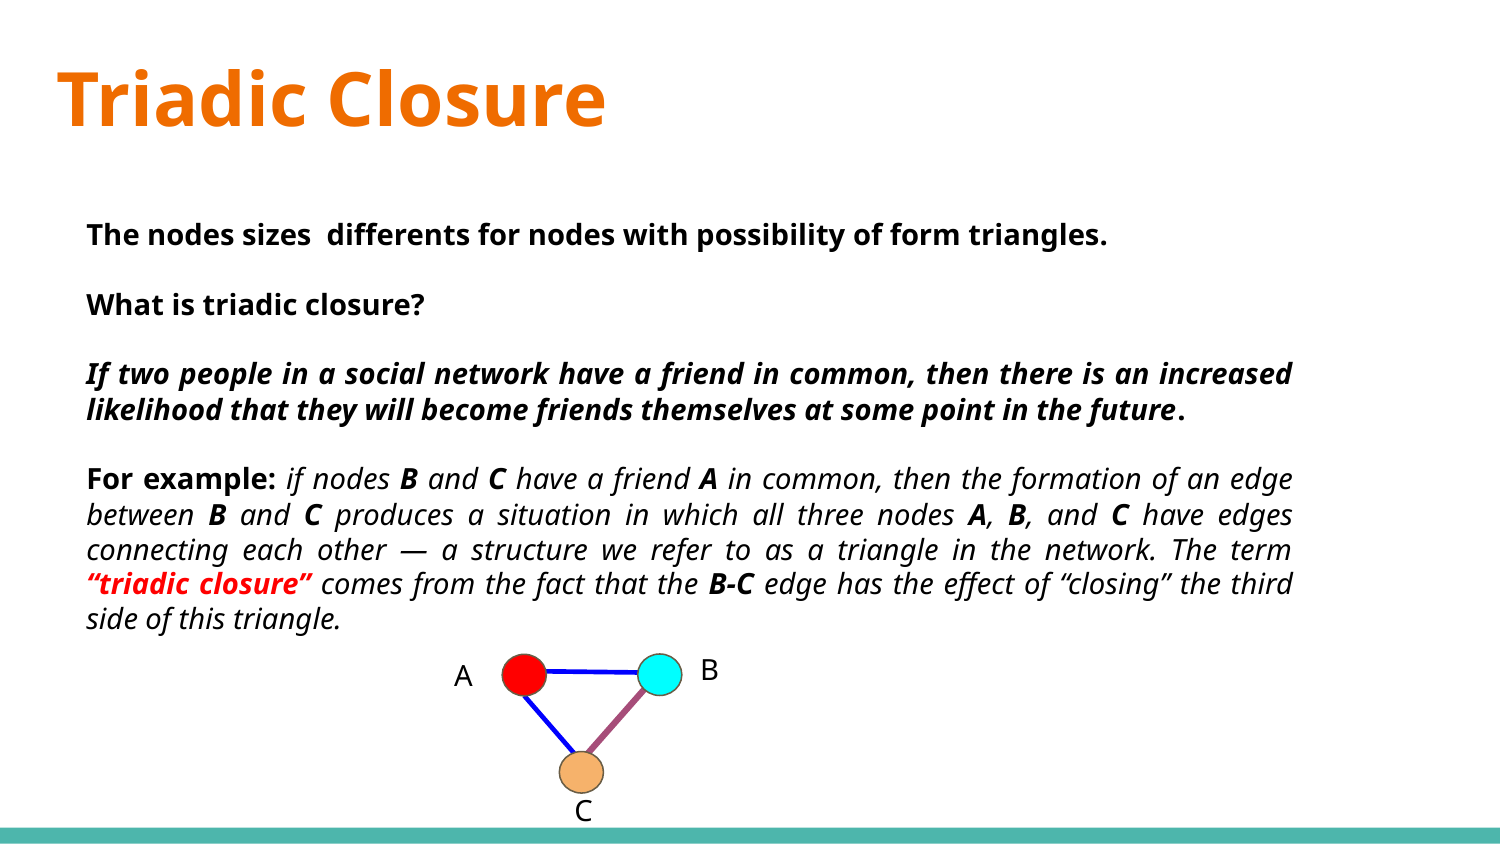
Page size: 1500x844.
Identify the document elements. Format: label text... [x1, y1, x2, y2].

text_box C [559, 777, 612, 844]
text_box B [685, 636, 738, 727]
text_box The nodes sizes differents for nodes with possibility of form triangles. What is triadic closure? If two people in a social network have a friend in common, then there is an increased likelihood that they will become friends themselves at some point in the future. For example: if nodes B and C have a friend A in common, then the formation of an edge between B and C produces a situation in which all three nodes A, B, and C have edges connecting each other — a structure we refer to as a triangle in the network. The term “triadic closure” comes from the fact that the B-C edge has the effect of “closing” the third side of this triangle. [71, 201, 1309, 703]
text_box [502, 654, 546, 696]
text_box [524, 695, 591, 773]
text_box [583, 689, 645, 758]
text_box A [439, 642, 492, 733]
text_box [638, 653, 682, 696]
text_box [561, 766, 604, 794]
title Triadic Closure [41, 36, 1440, 153]
